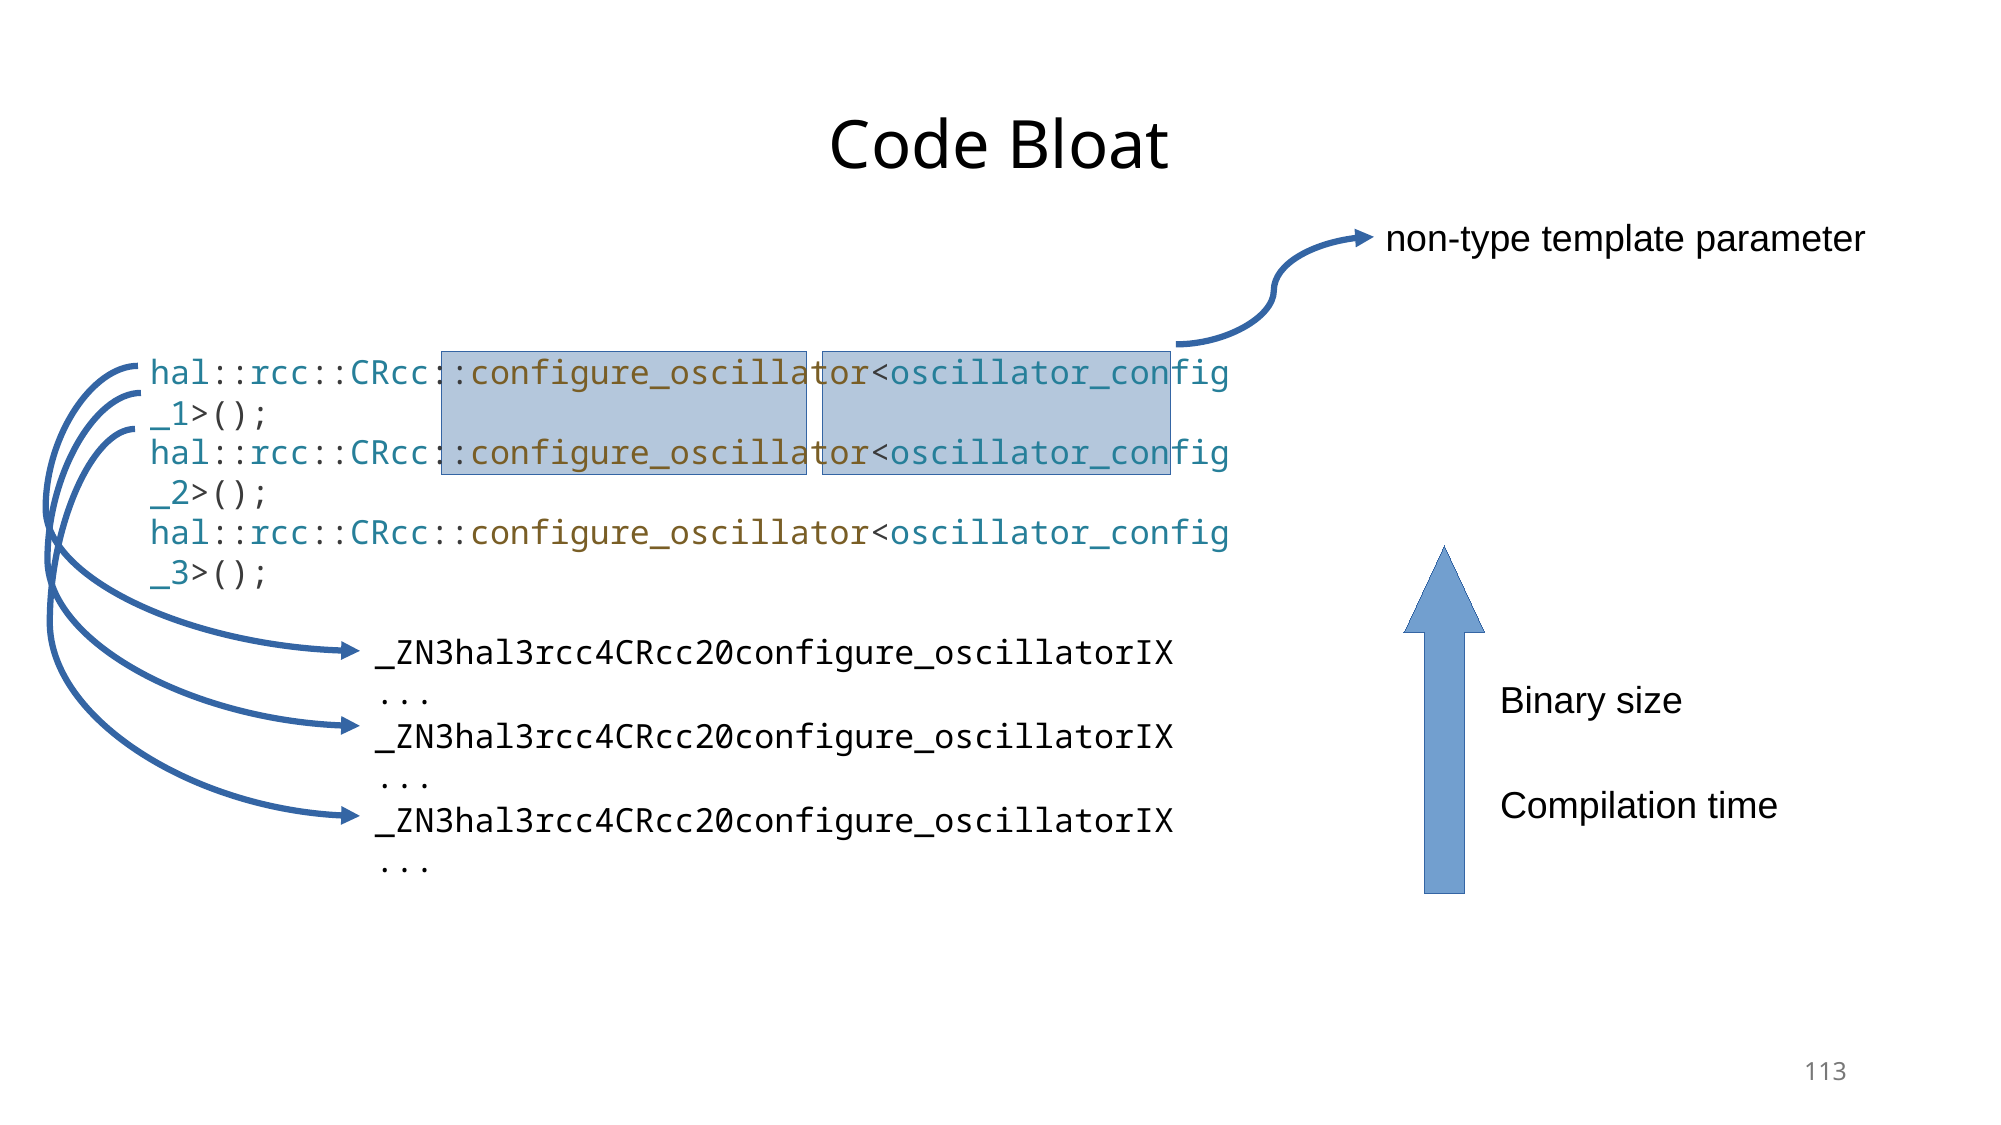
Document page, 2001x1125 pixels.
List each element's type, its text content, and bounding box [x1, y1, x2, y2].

text_box non-type template parameter [1370, 206, 1941, 270]
text_box Compilation time [1485, 773, 1809, 831]
text_box [52, 585, 360, 732]
slide_number 113 [1412, 1042, 1862, 1102]
text_box [49, 428, 360, 822]
text_box [59, 545, 360, 657]
text_box Binary size [1484, 668, 1749, 726]
text_box hal::rcc::CRcc::configure_oscillator<oscillator_config_1>(); hal::rcc::CRcc::configure_oscillator<oscillator_config_2>(); hal::rcc::CRcc::configure_oscillator<oscillator_config_3>(); [135, 344, 1260, 478]
text_box [1175, 231, 1370, 345]
text_box [1403, 545, 1485, 894]
text_box _ZN3hal3rcc4CRcc20configure_oscillatorIX... [360, 623, 1209, 672]
text_box Code Bloat [317, 103, 1683, 270]
text_box _ZN3hal3rcc4CRcc20configure_oscillatorIX... [360, 791, 1209, 840]
text_box _ZN3hal3rcc4CRcc20configure_oscillatorIX... [360, 707, 1209, 756]
